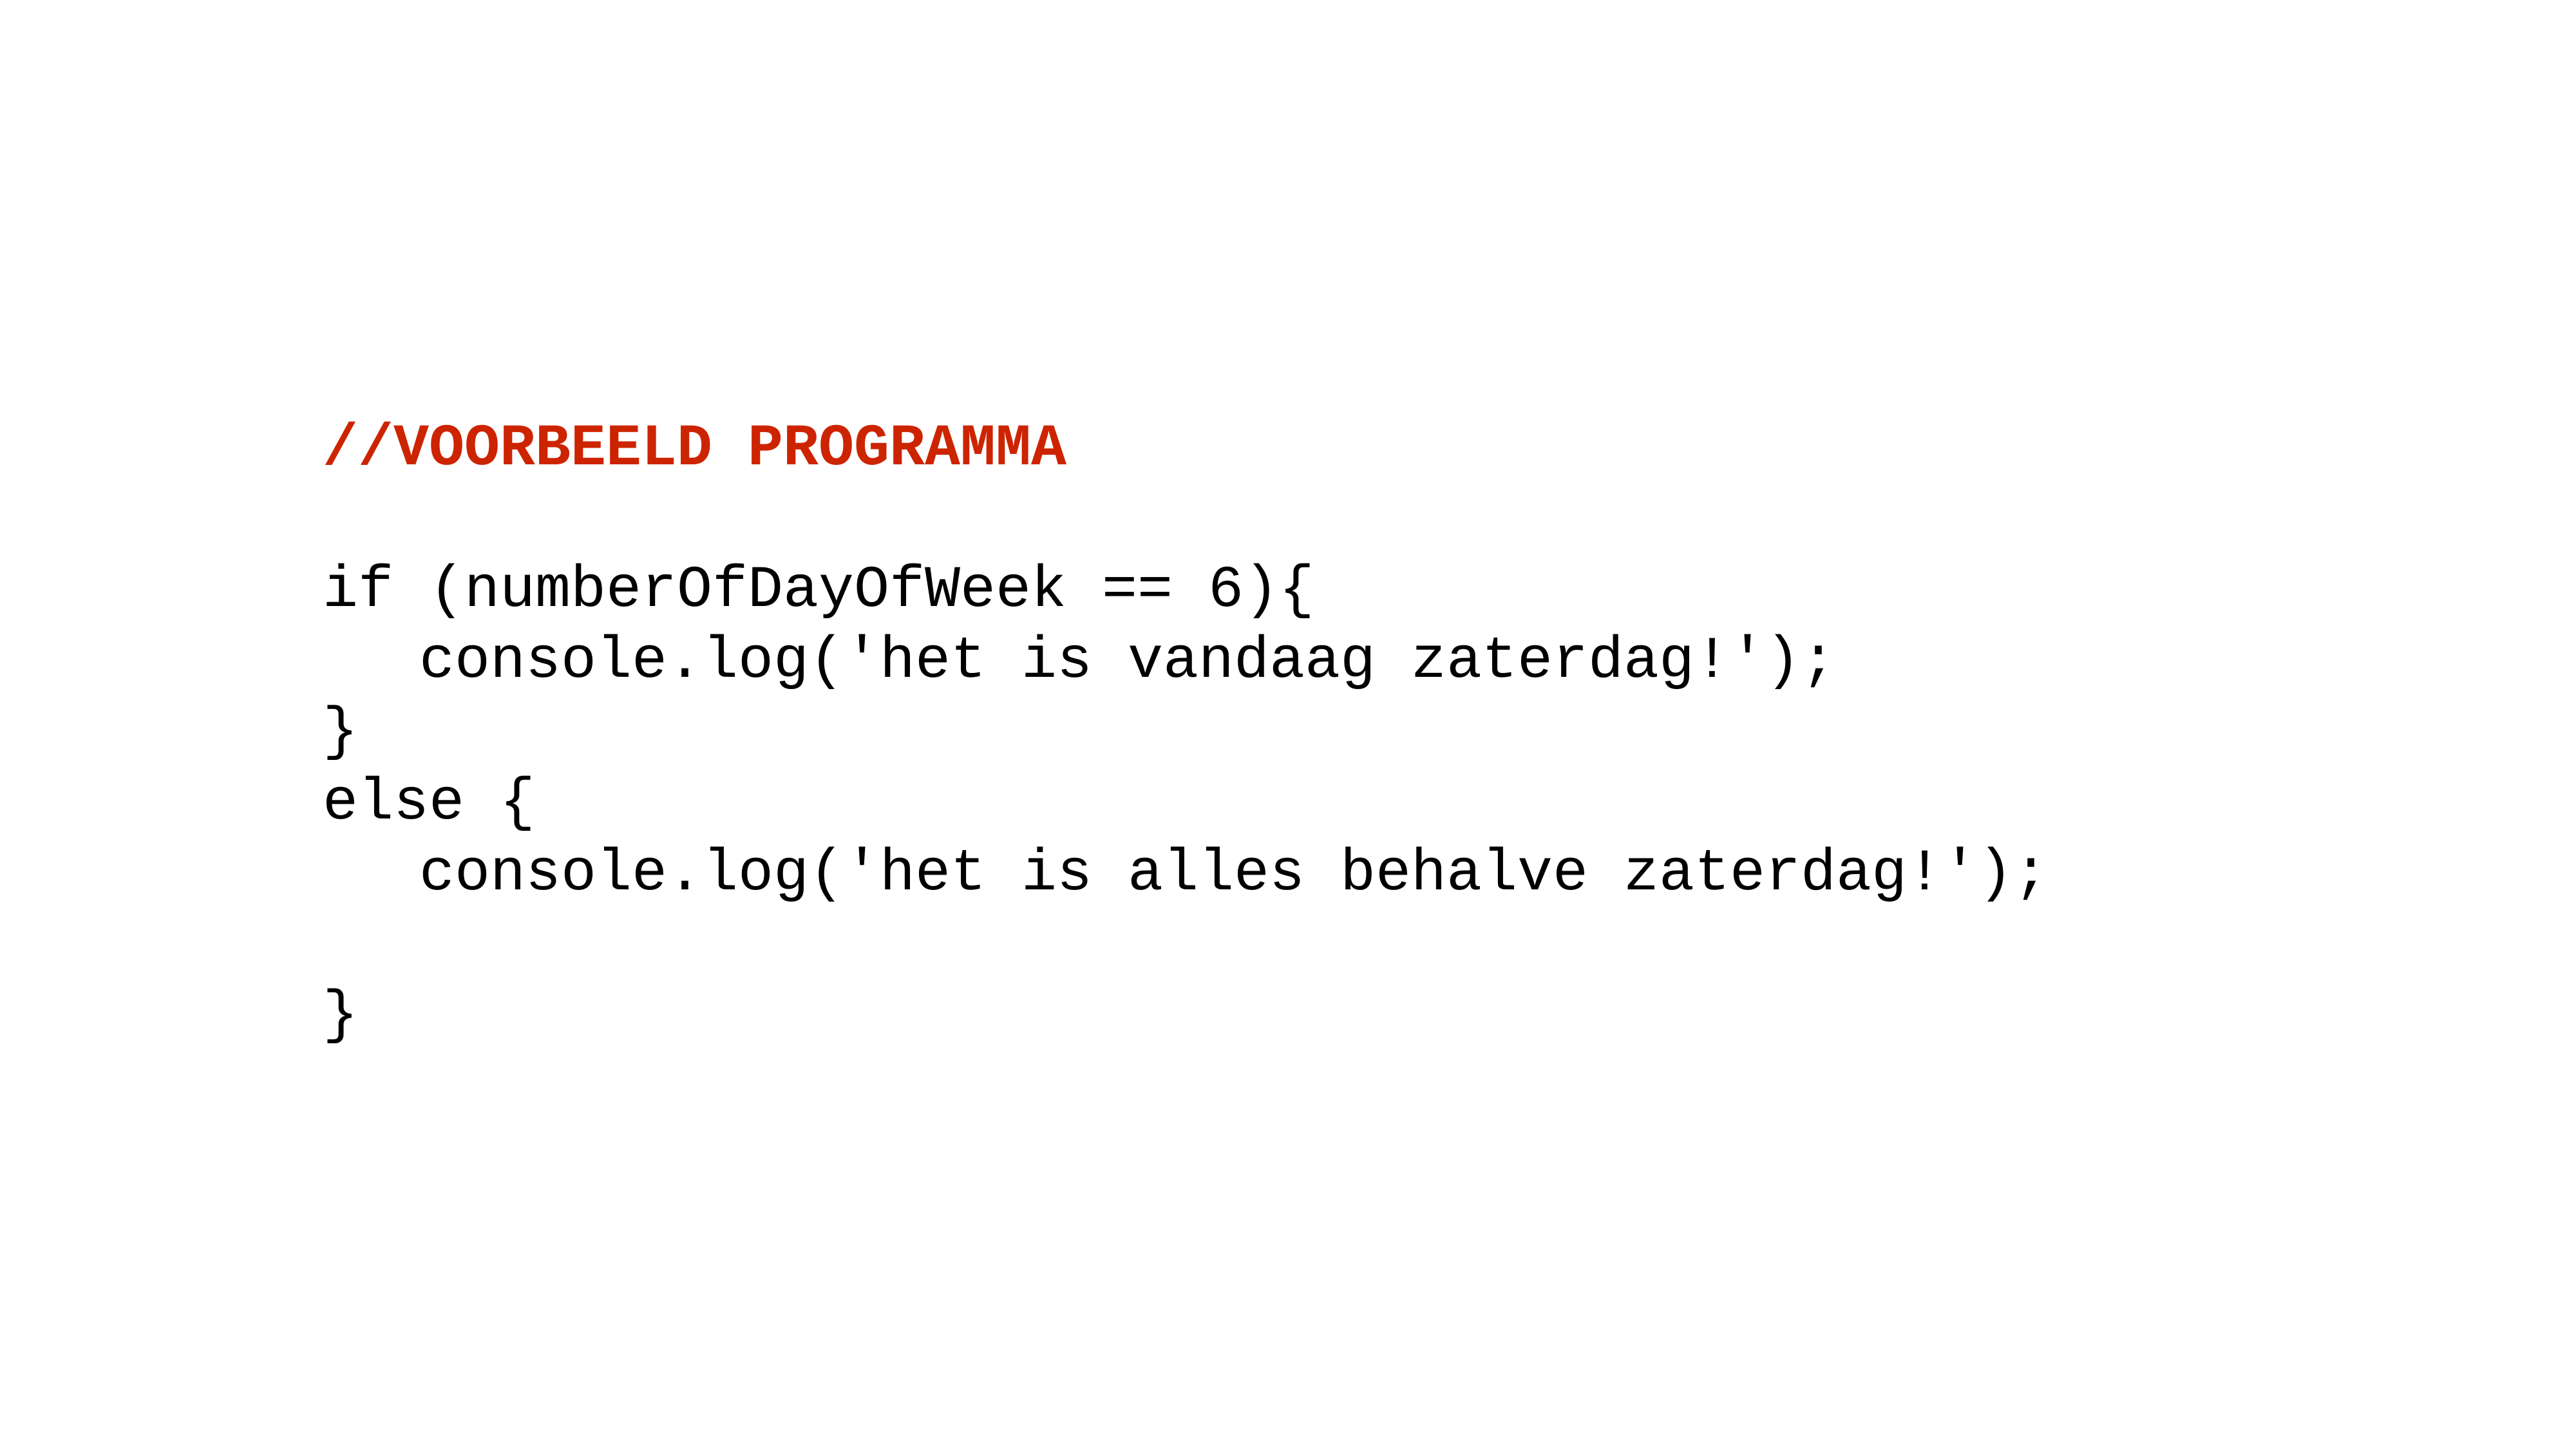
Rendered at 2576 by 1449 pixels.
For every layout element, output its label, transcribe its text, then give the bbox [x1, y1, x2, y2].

text_box //VOORBEELD PROGRAMMA if (numberOfDayOfWeek == 6){ console.log('het is vandaag zaterdag!'); } else { console.log('het is alles behalve zaterdag!'); } [299, 393, 2277, 1056]
